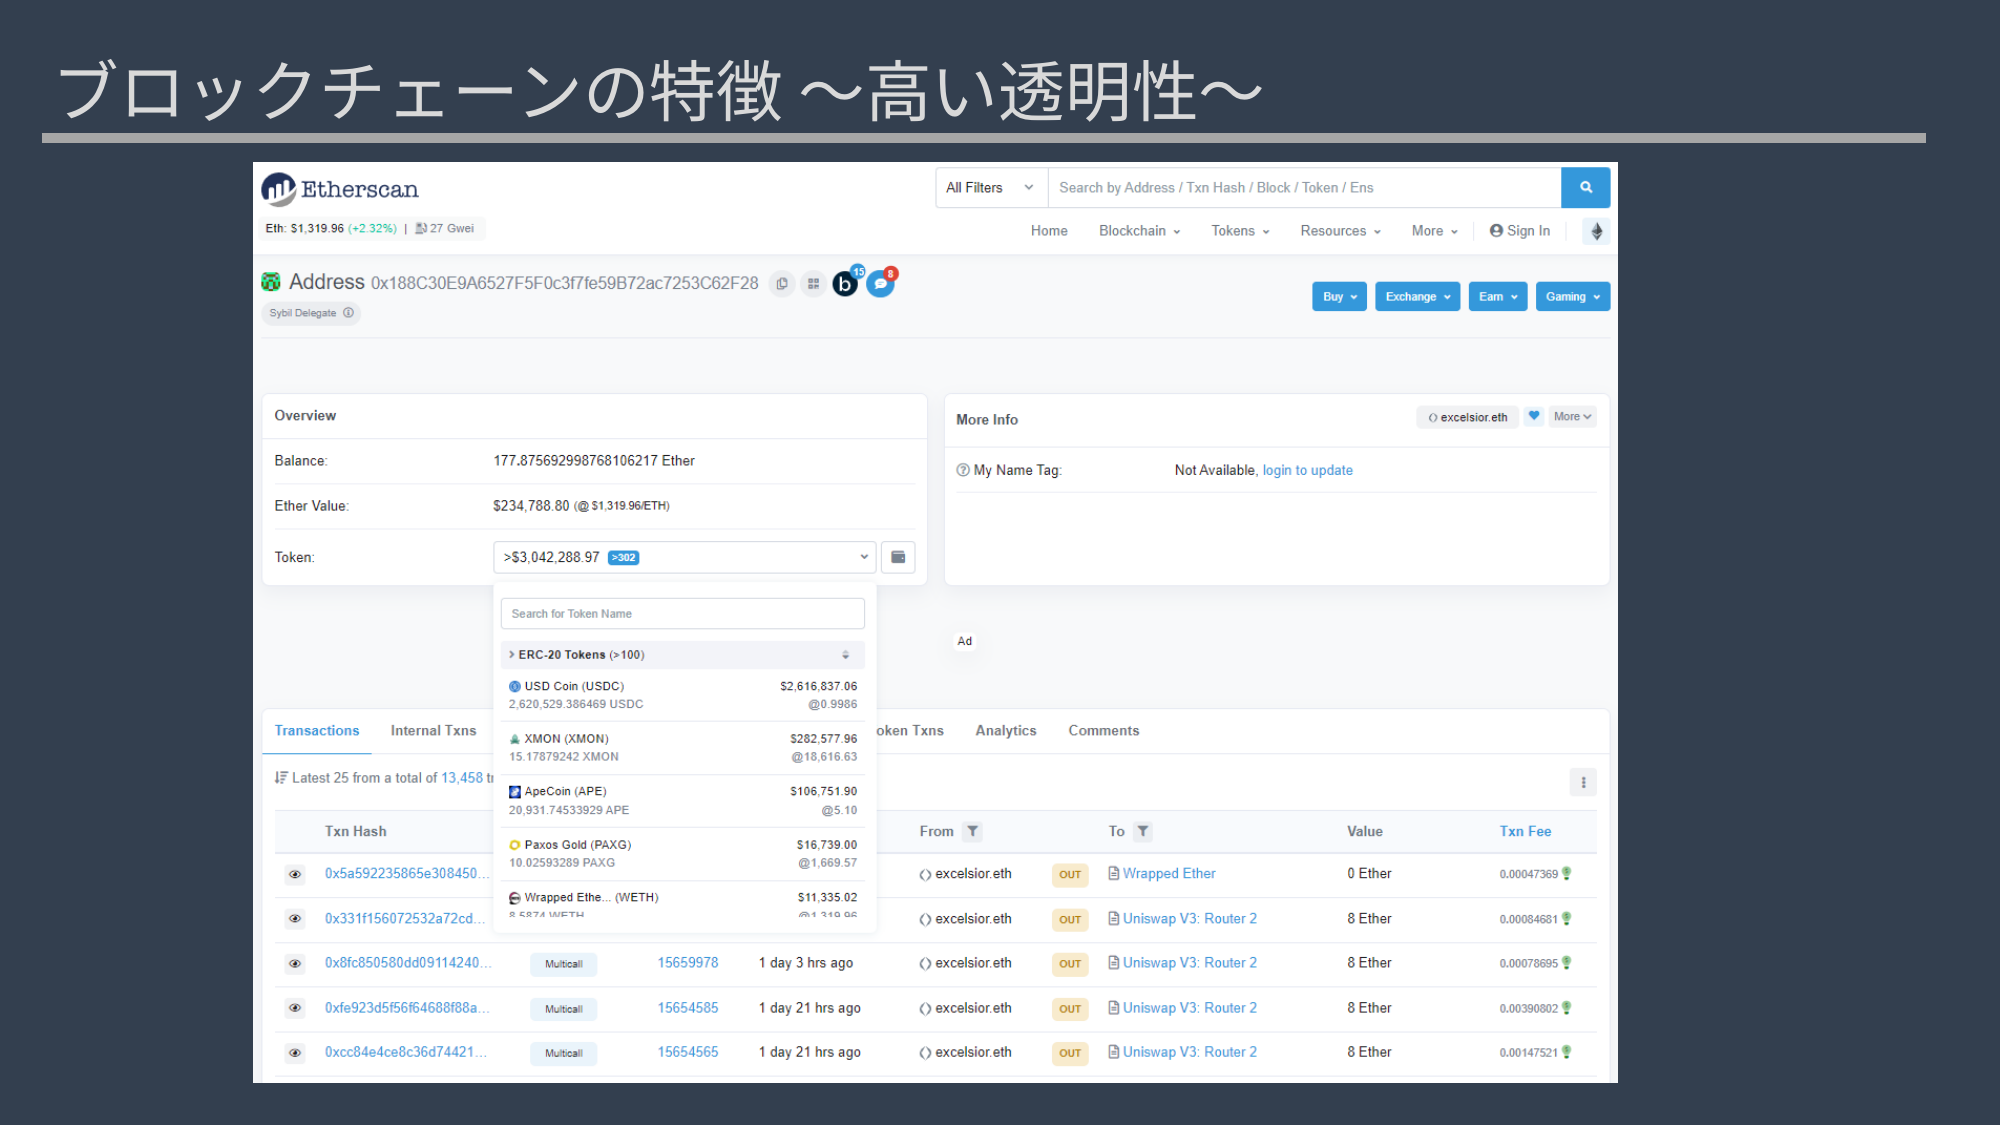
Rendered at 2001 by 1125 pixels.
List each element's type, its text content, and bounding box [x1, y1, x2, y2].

picture [253, 162, 1618, 1083]
text_box ブロックチェーンの特徴 ～高い透明性～ [37, 42, 1281, 137]
